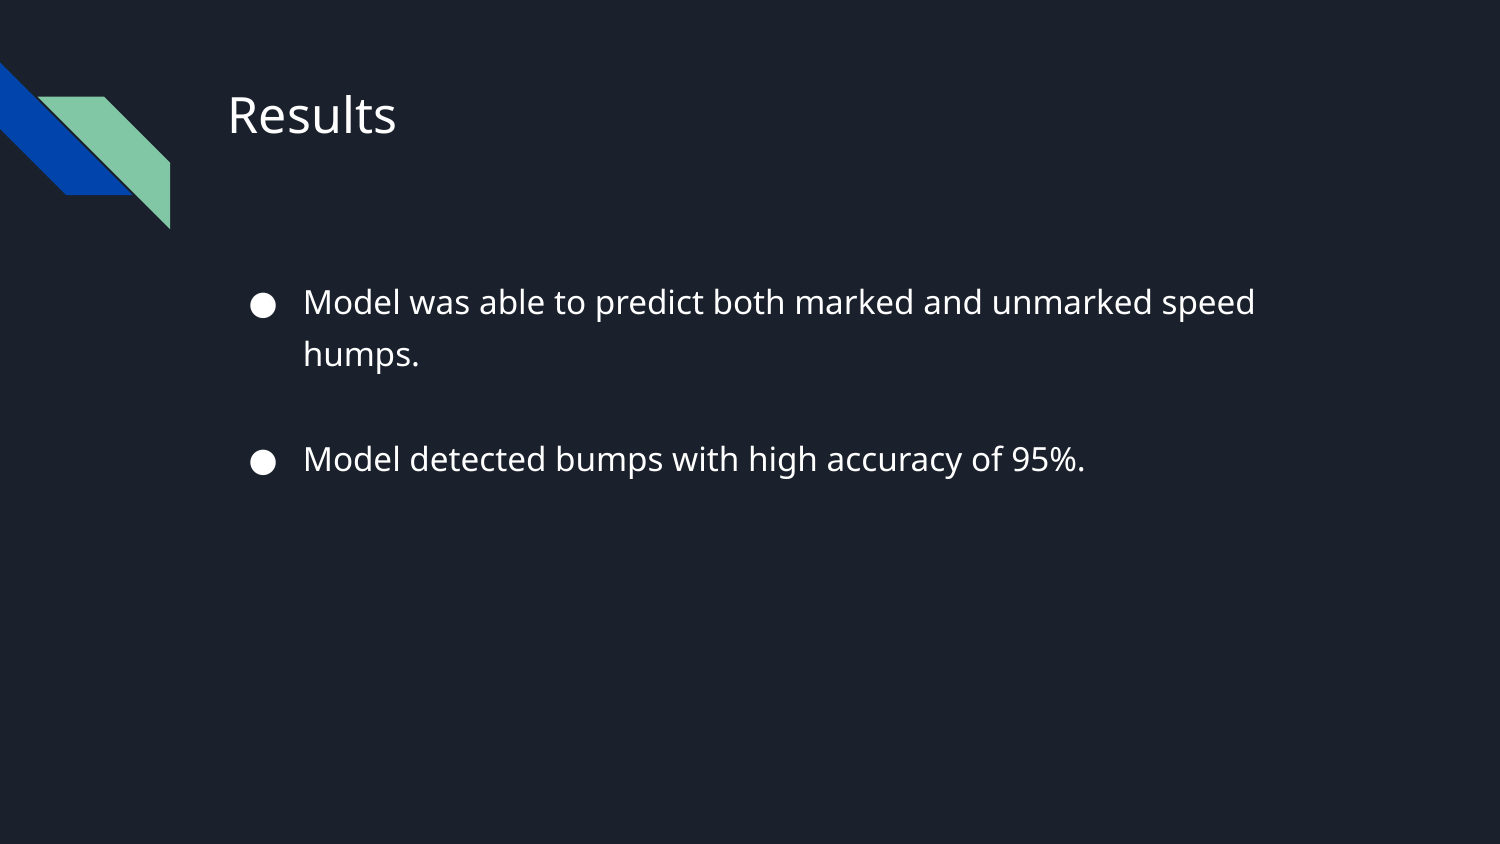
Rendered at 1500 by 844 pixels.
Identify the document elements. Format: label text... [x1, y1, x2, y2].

title Results [212, 64, 1368, 215]
list Model was able to predict both marked and unmarked speed humps. Model detected bumps with high accuracy of 95%. [212, 257, 1368, 735]
